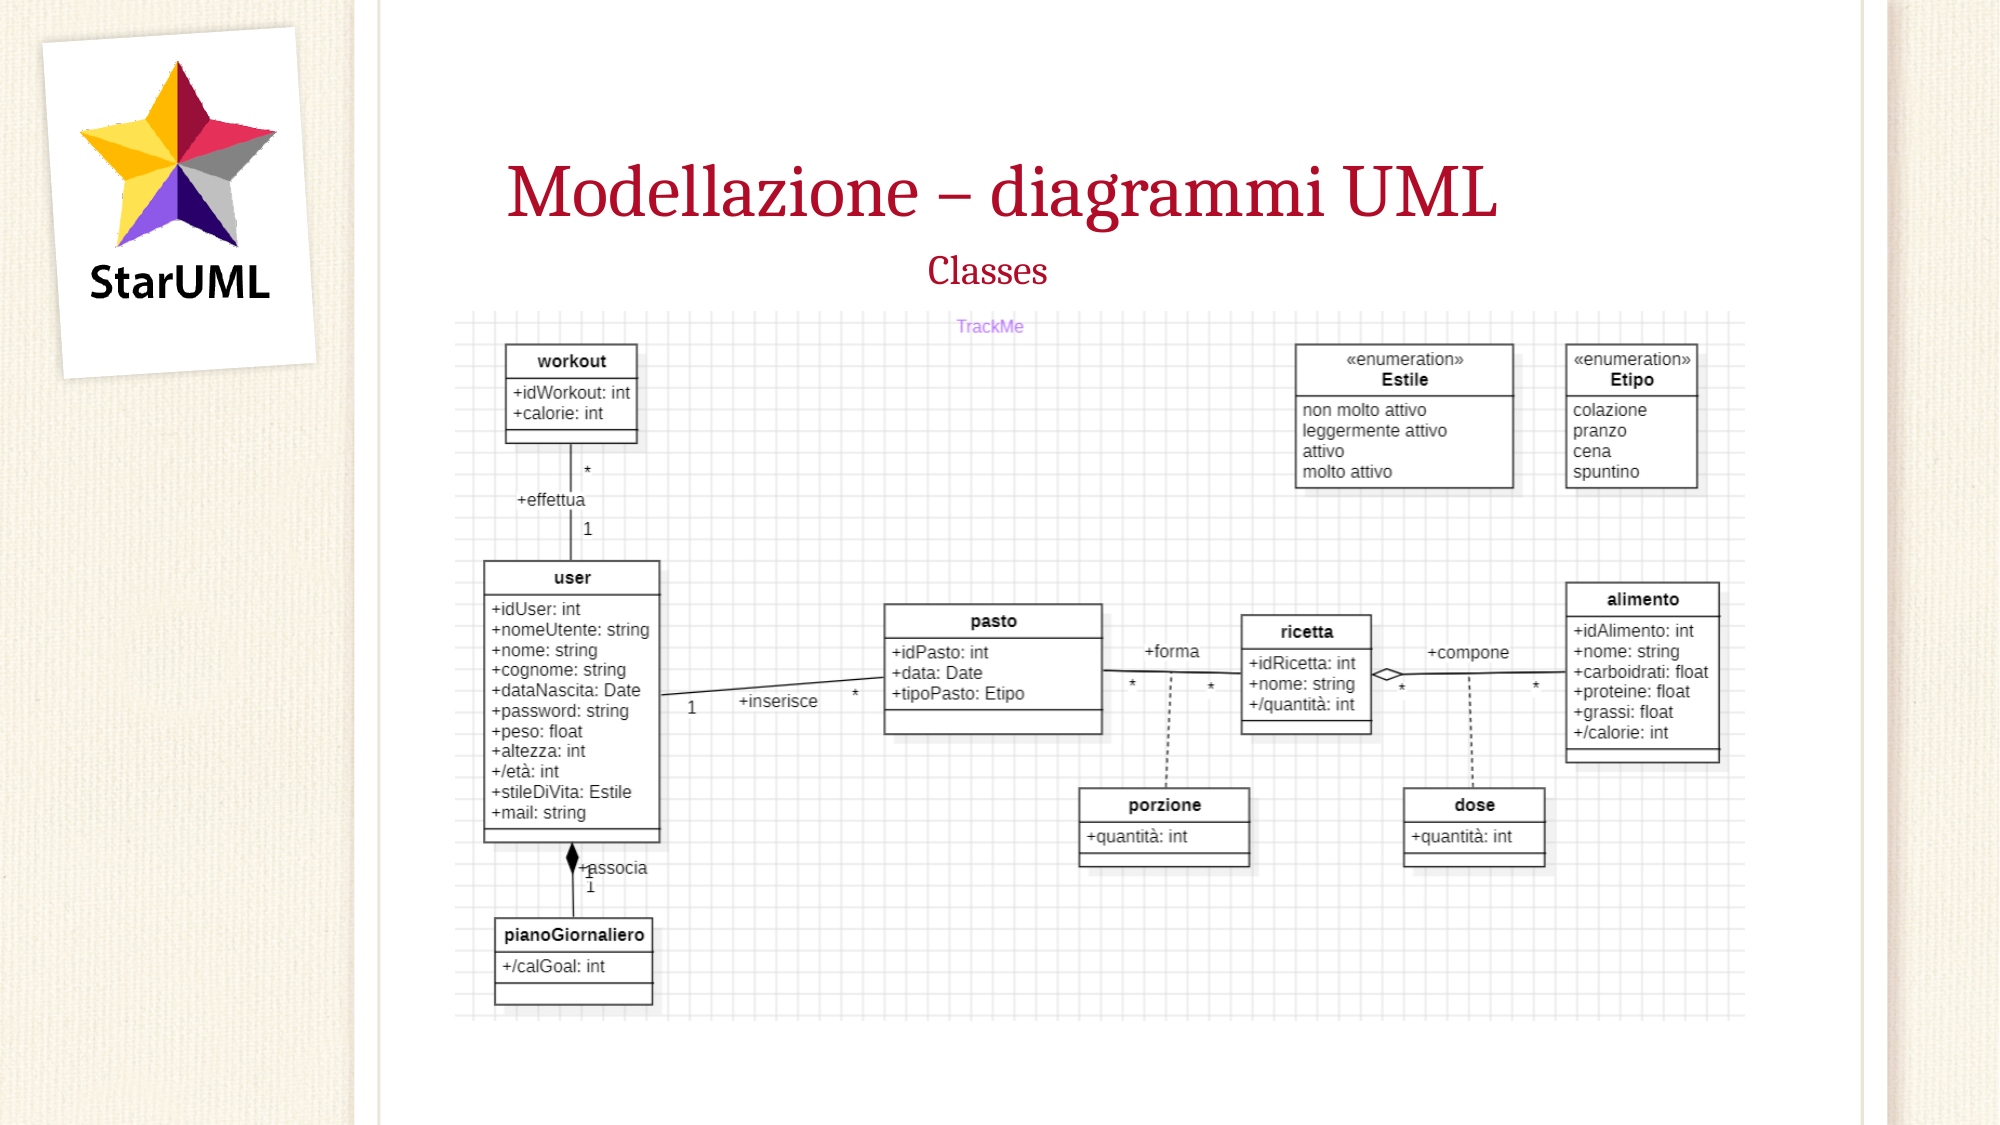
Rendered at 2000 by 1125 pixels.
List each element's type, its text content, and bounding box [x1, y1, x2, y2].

picture [0, 0, 354, 1125]
picture [1888, 0, 2000, 1125]
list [455, 311, 1744, 1021]
title Modellazione – diagrammi UML [491, 52, 1750, 240]
text_box Classes [913, 235, 1063, 301]
